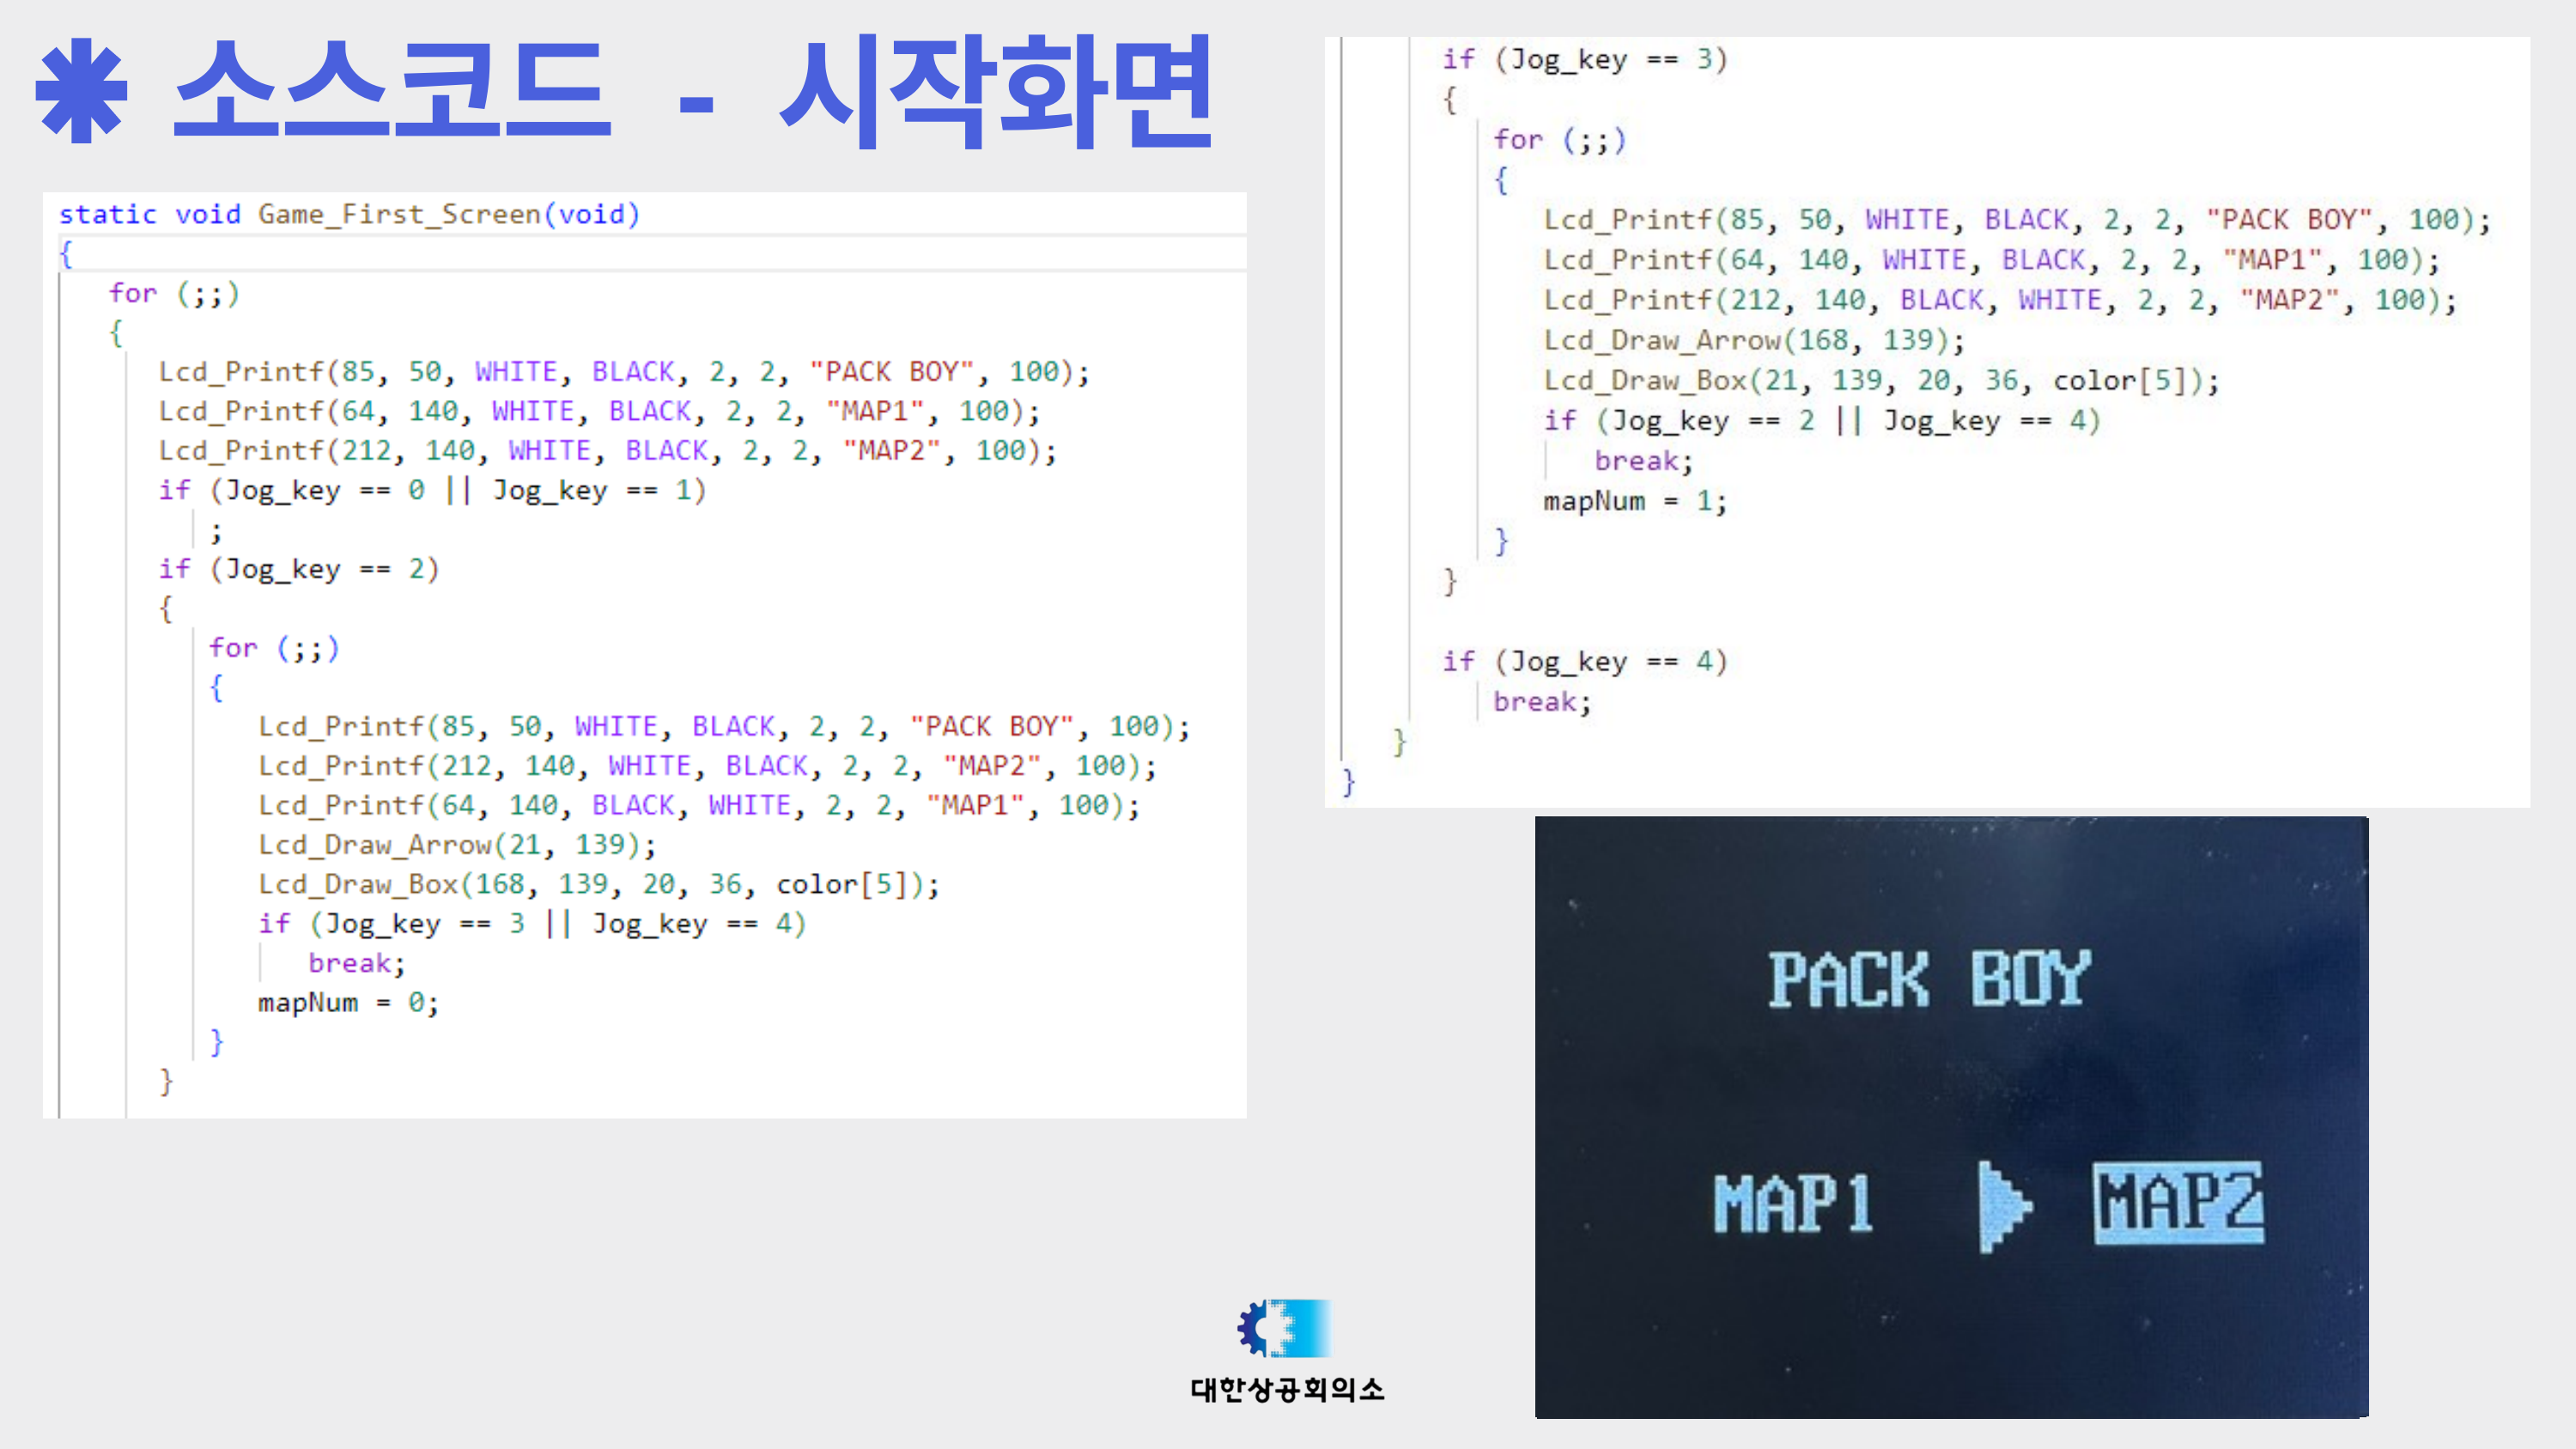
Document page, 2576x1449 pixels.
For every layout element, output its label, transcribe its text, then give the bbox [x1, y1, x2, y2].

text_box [35, 38, 128, 144]
picture [43, 192, 1248, 1119]
picture [1161, 1256, 1415, 1446]
picture [1325, 37, 2530, 808]
text_box 소스코드 - 시작화면 [169, 38, 1323, 164]
picture [1535, 815, 2369, 1419]
